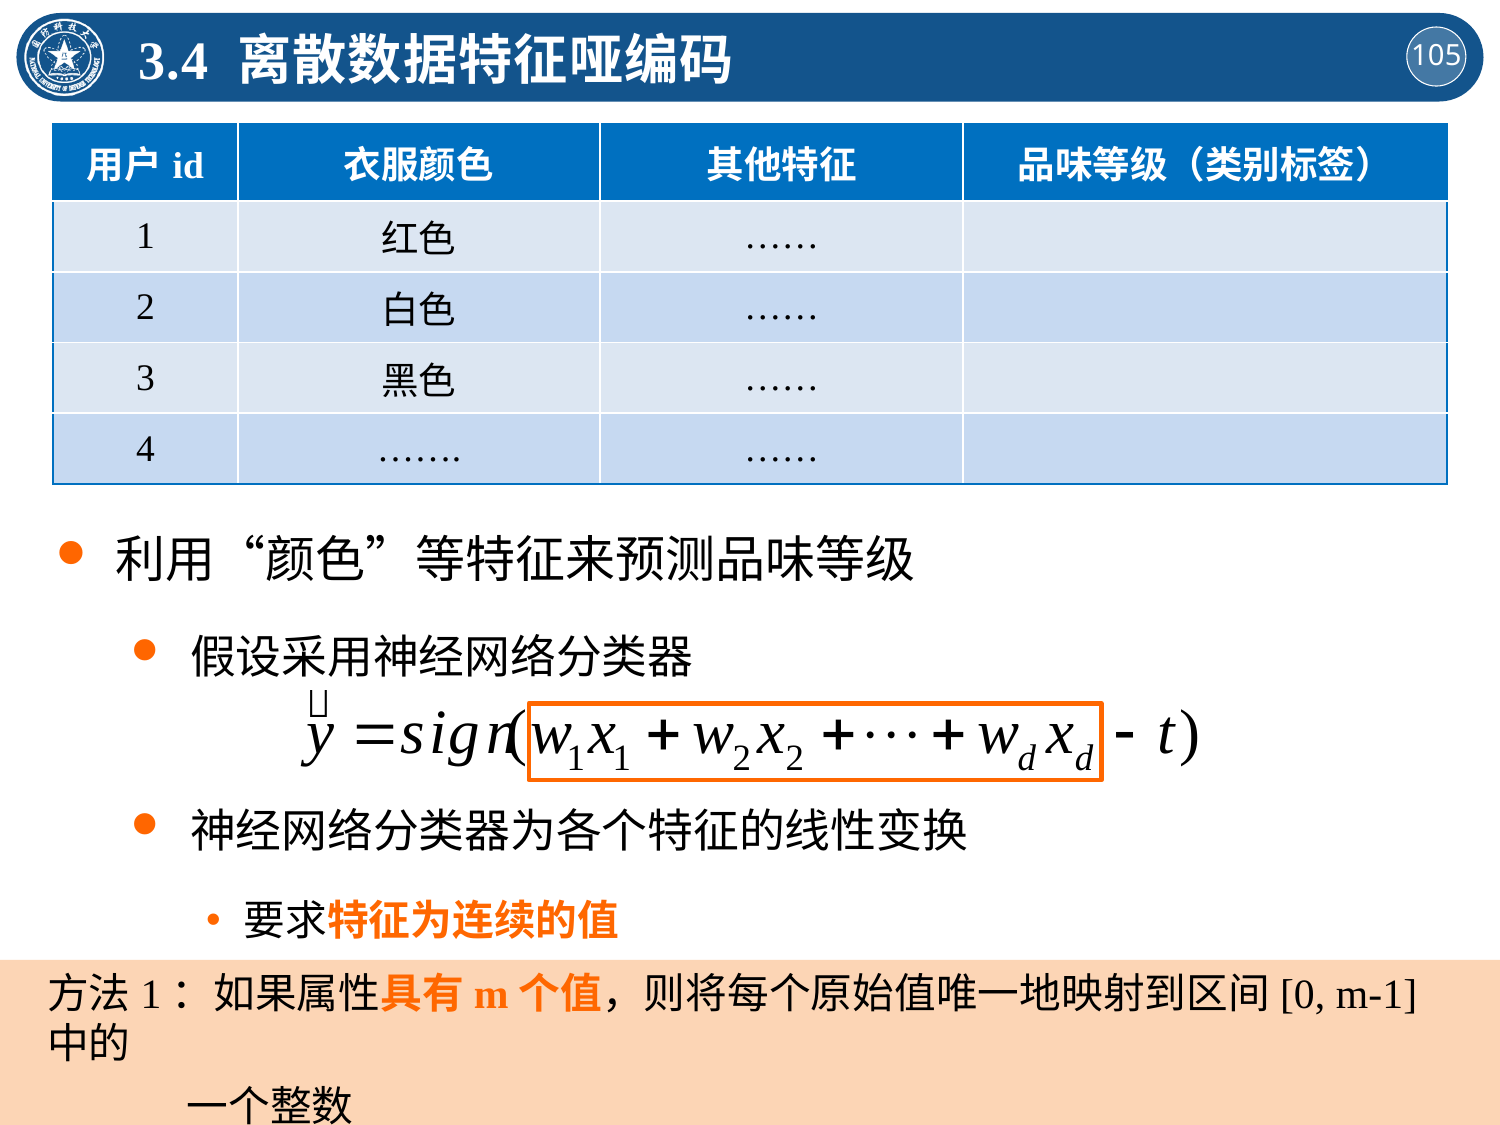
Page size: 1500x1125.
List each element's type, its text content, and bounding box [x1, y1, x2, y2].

table_cell [964, 202, 1446, 271]
table_header 品味等级（类别标签） [964, 125, 1446, 200]
text_box 方法1：如果属性具有m个值，则将每个原始值唯一地映射到区间[0, m-1]中的 一个整数 [0, 959, 1500, 1125]
table_cell 2 [54, 273, 237, 342]
text_box 3.4 离散数据特征哑编码 [123, 17, 1337, 98]
table_cell [964, 414, 1446, 483]
table_cell 黑色 [239, 343, 599, 412]
table_cell [964, 273, 1446, 342]
table_cell ……. [239, 414, 599, 483]
picture [16, 9, 111, 104]
table_header 衣服颜色 [239, 125, 599, 200]
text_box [290, 668, 1210, 786]
table_cell 红色 [239, 202, 599, 271]
list 利用“颜色”等特征来预测品味等级 假设采用神经网络分类器 神经网络分类器为各个特征的线性变换 要求特征为连续的值 [41, 490, 1459, 959]
table_cell 1 [54, 202, 237, 271]
table_cell 白色 [239, 273, 599, 342]
table_cell 4 [54, 414, 237, 483]
table_header 用户id [54, 125, 237, 200]
table_header 其他特征 [601, 125, 962, 200]
table_cell …… [601, 343, 962, 412]
table_cell 3 [54, 343, 237, 412]
table_cell …… [601, 273, 962, 342]
table_cell [964, 343, 1446, 412]
table_cell …… [601, 414, 962, 483]
table_cell …… [601, 202, 962, 271]
